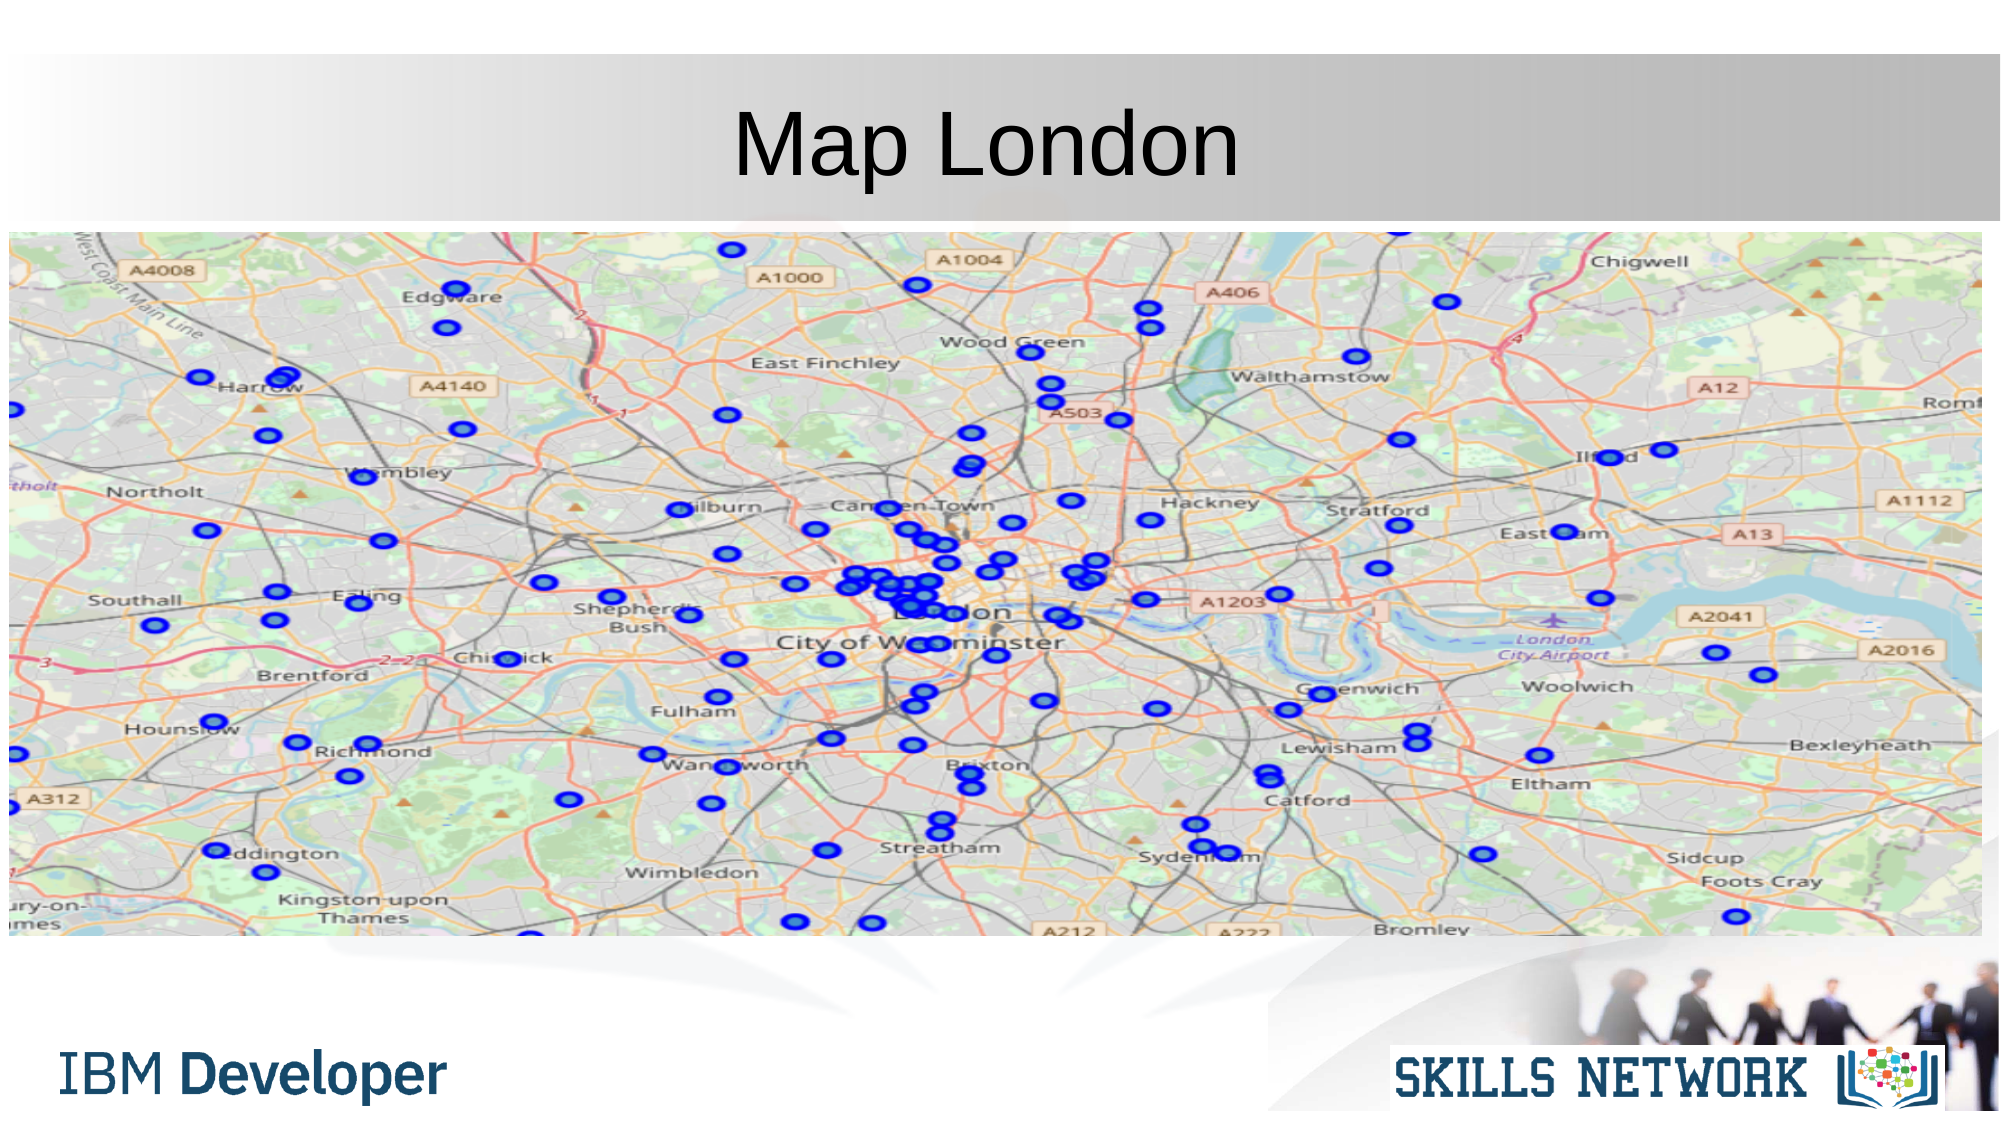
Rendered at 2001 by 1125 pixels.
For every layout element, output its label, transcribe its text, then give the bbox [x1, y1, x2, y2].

picture [55, 1045, 459, 1108]
picture [1268, 728, 1999, 1111]
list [9, 232, 1982, 936]
title Map London [99, 44, 1901, 232]
